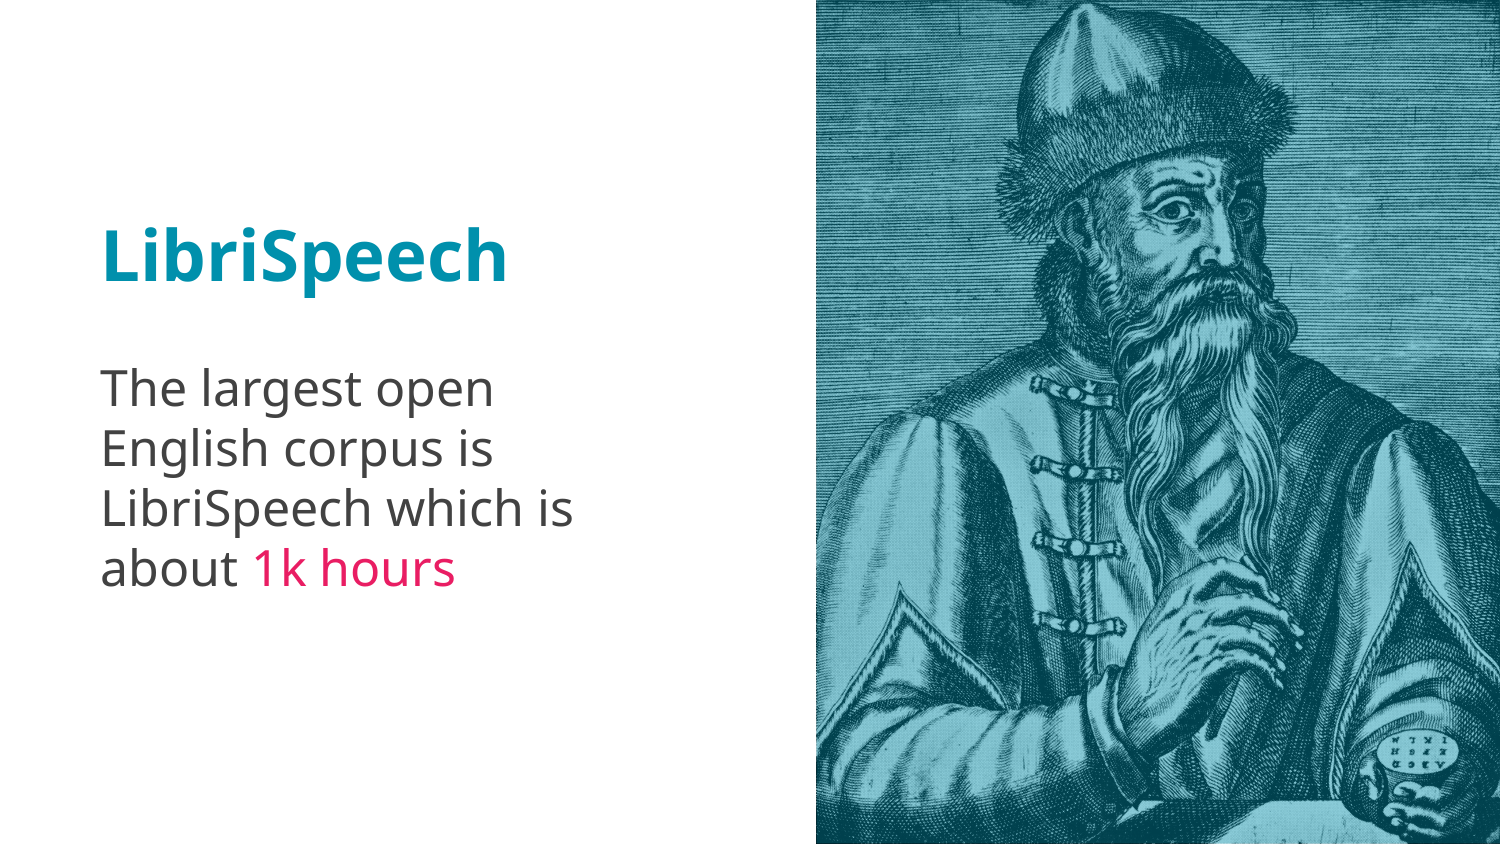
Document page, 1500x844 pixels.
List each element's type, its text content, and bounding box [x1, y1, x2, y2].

picture [816, 0, 1500, 844]
text_box LibriSpeech The largest open English corpus is LibriSpeech which is about 1k hours [85, 196, 645, 648]
